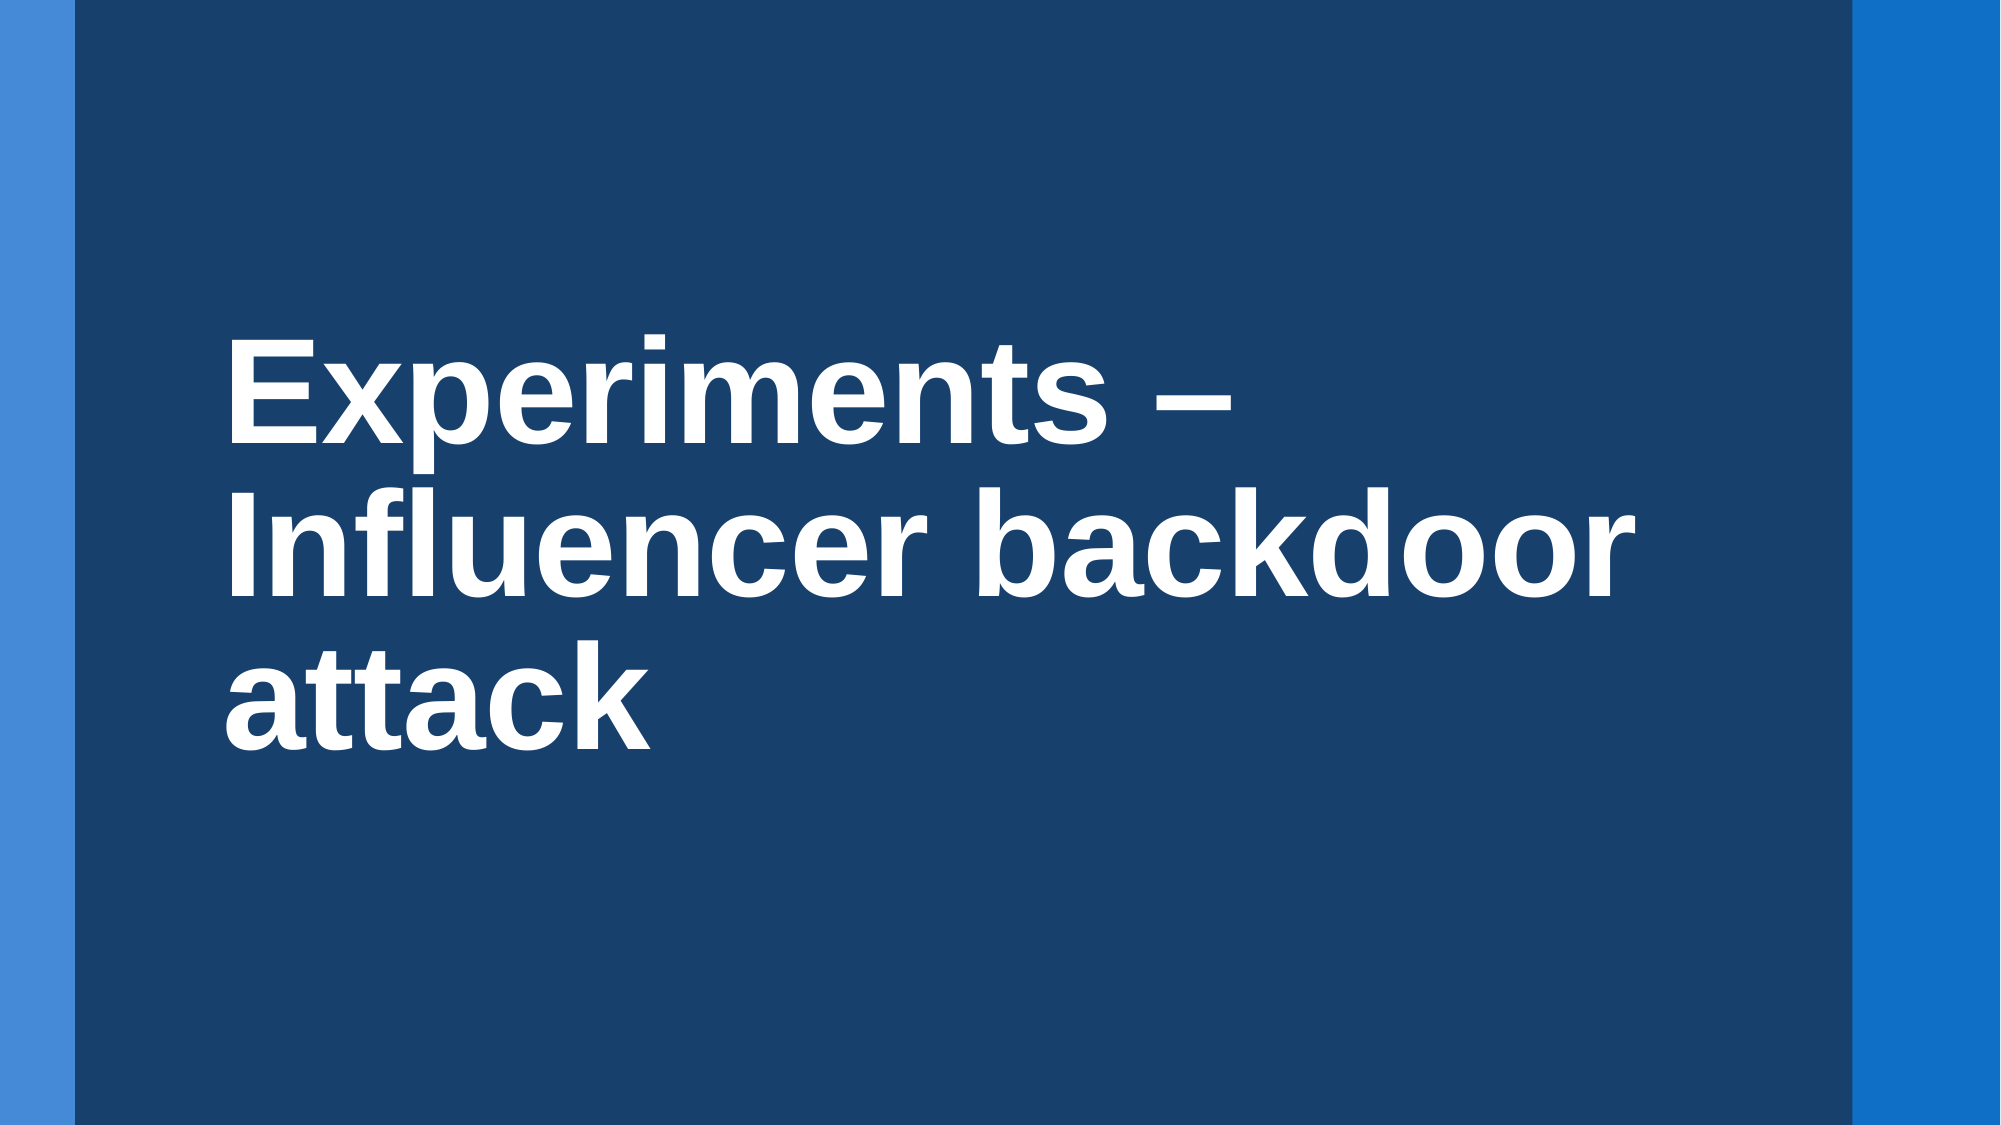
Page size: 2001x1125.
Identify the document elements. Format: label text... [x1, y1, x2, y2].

title Experiments – Influencer backdoor attack [206, 124, 1752, 788]
